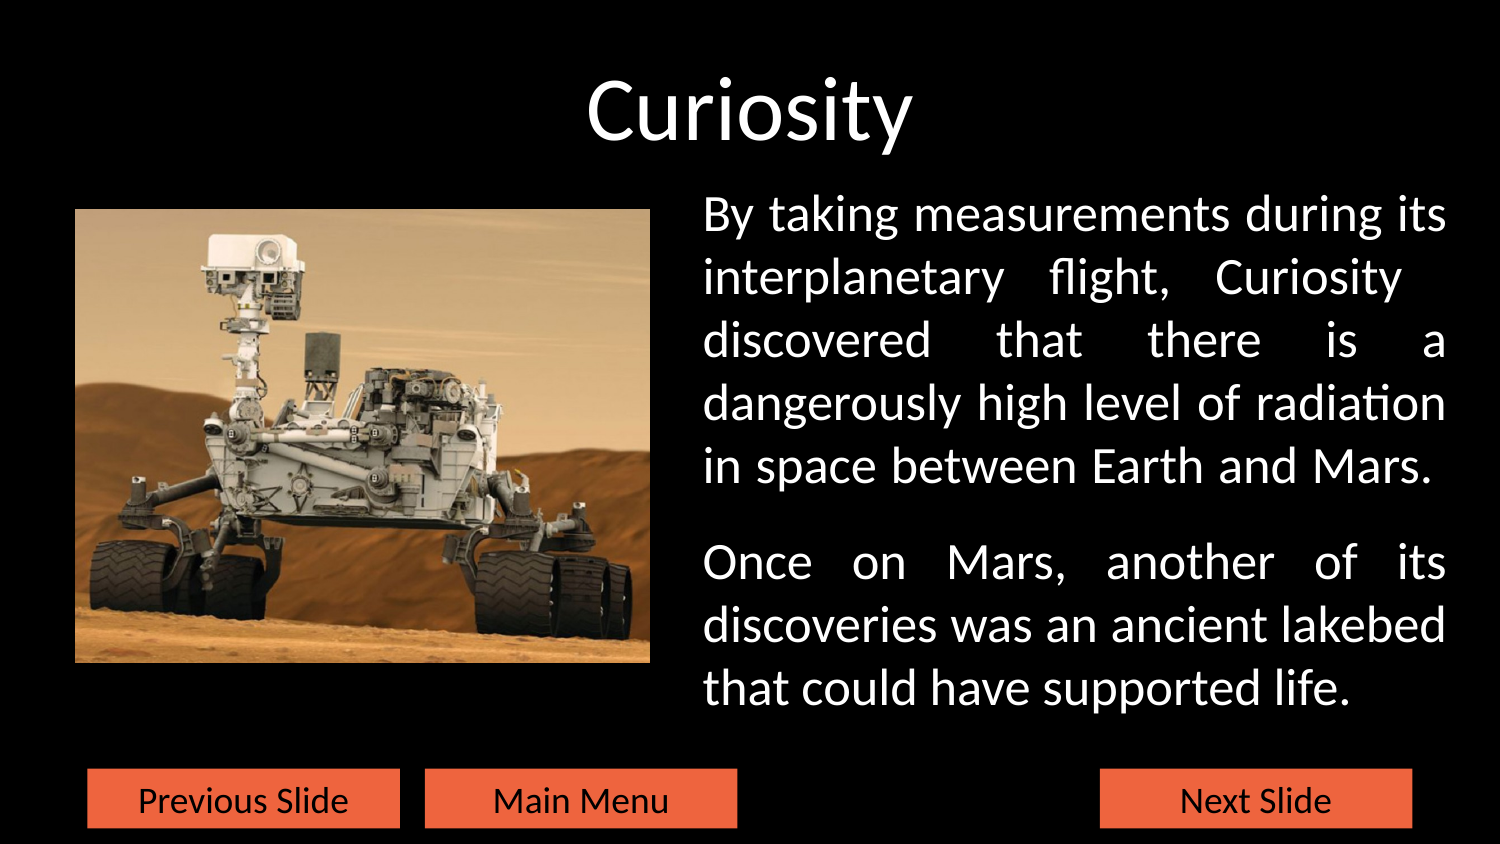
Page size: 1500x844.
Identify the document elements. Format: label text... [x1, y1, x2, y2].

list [74, 209, 651, 664]
title Curiosity [75, 33, 1425, 175]
list By taking measurements during its interplanetary flight, Curiosity discovered that there is a dangerously high level of radiation in space between Earth and Mars. Once on Mars, another of its discoveries was an ancient lakebed that could have supported life. [687, 171, 1463, 754]
